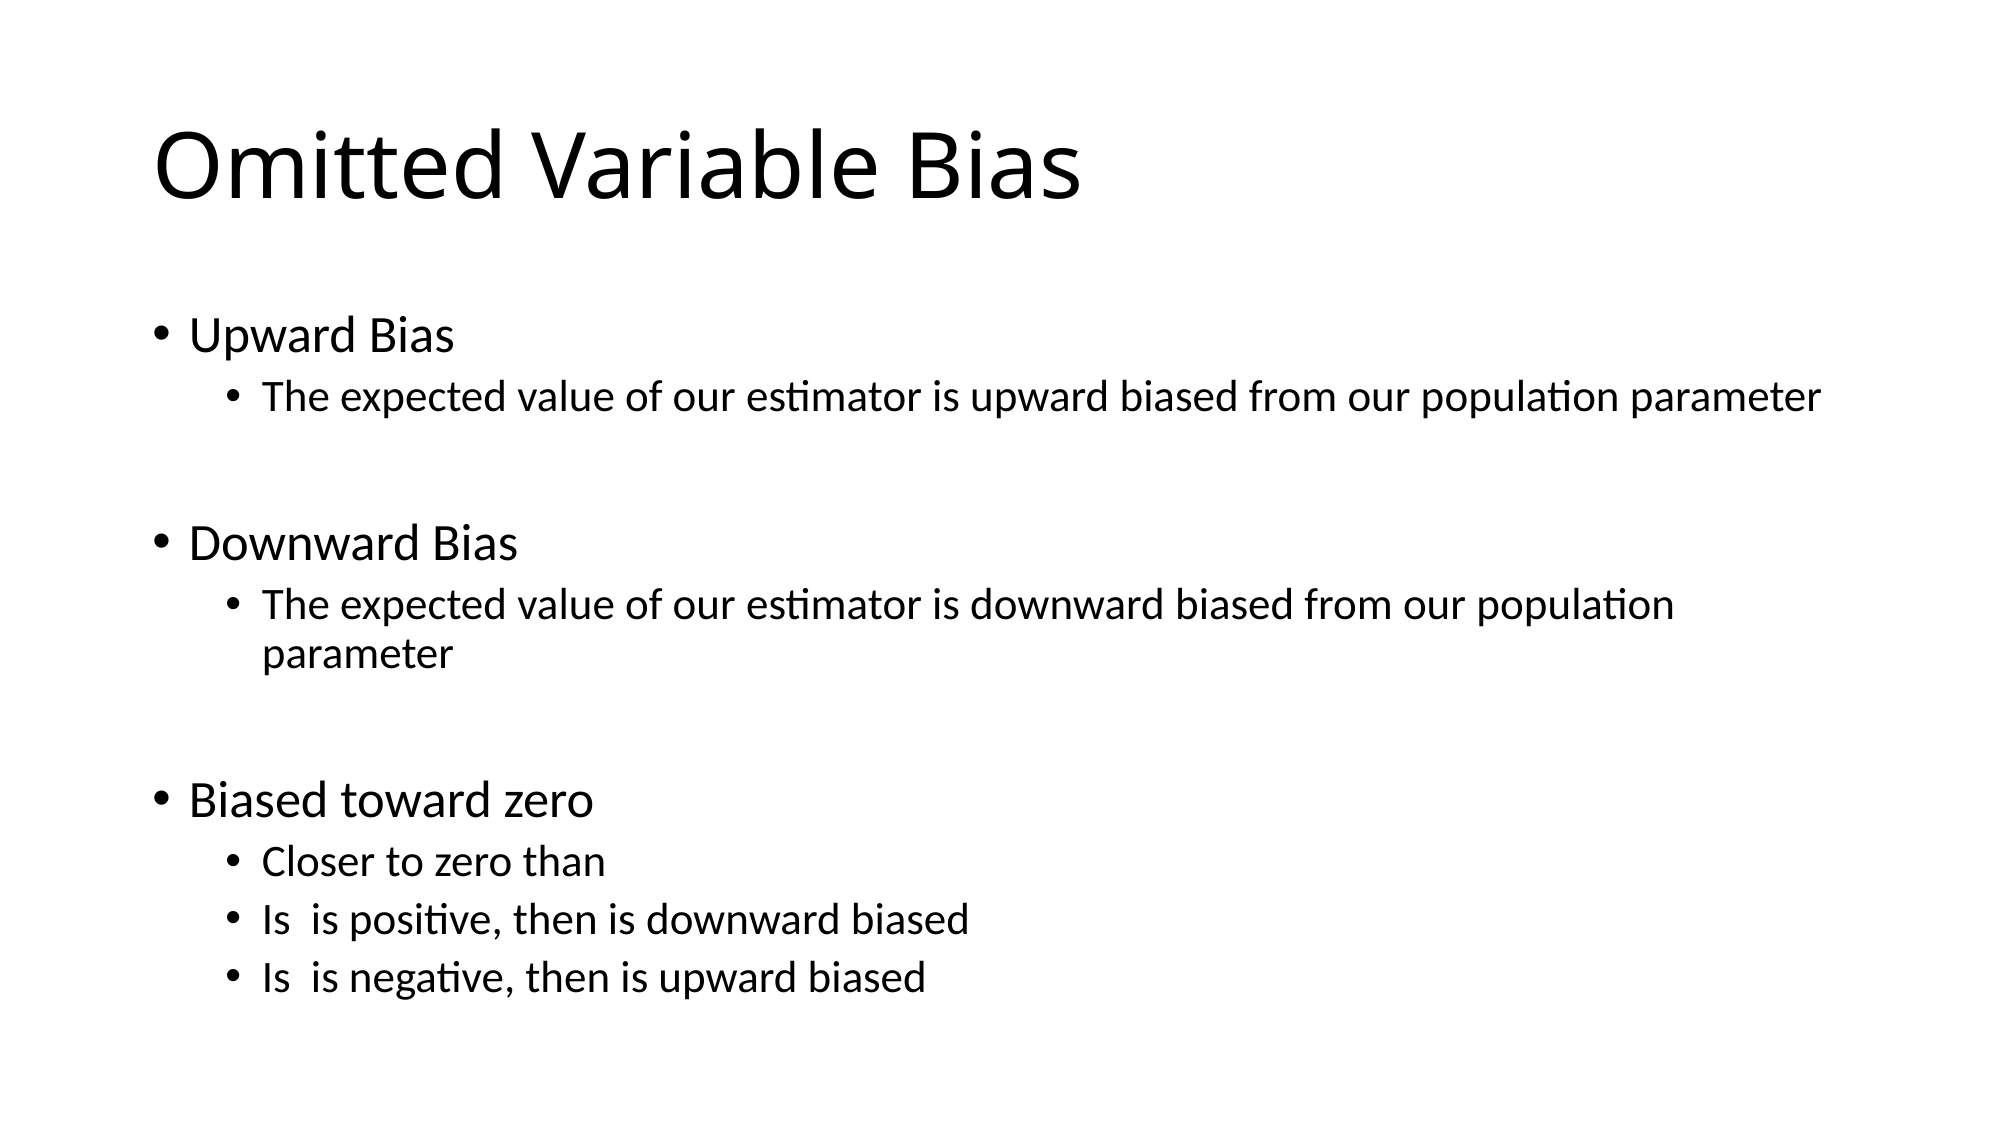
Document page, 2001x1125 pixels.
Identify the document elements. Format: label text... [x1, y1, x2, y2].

title Omitted Variable Bias [137, 59, 1863, 278]
